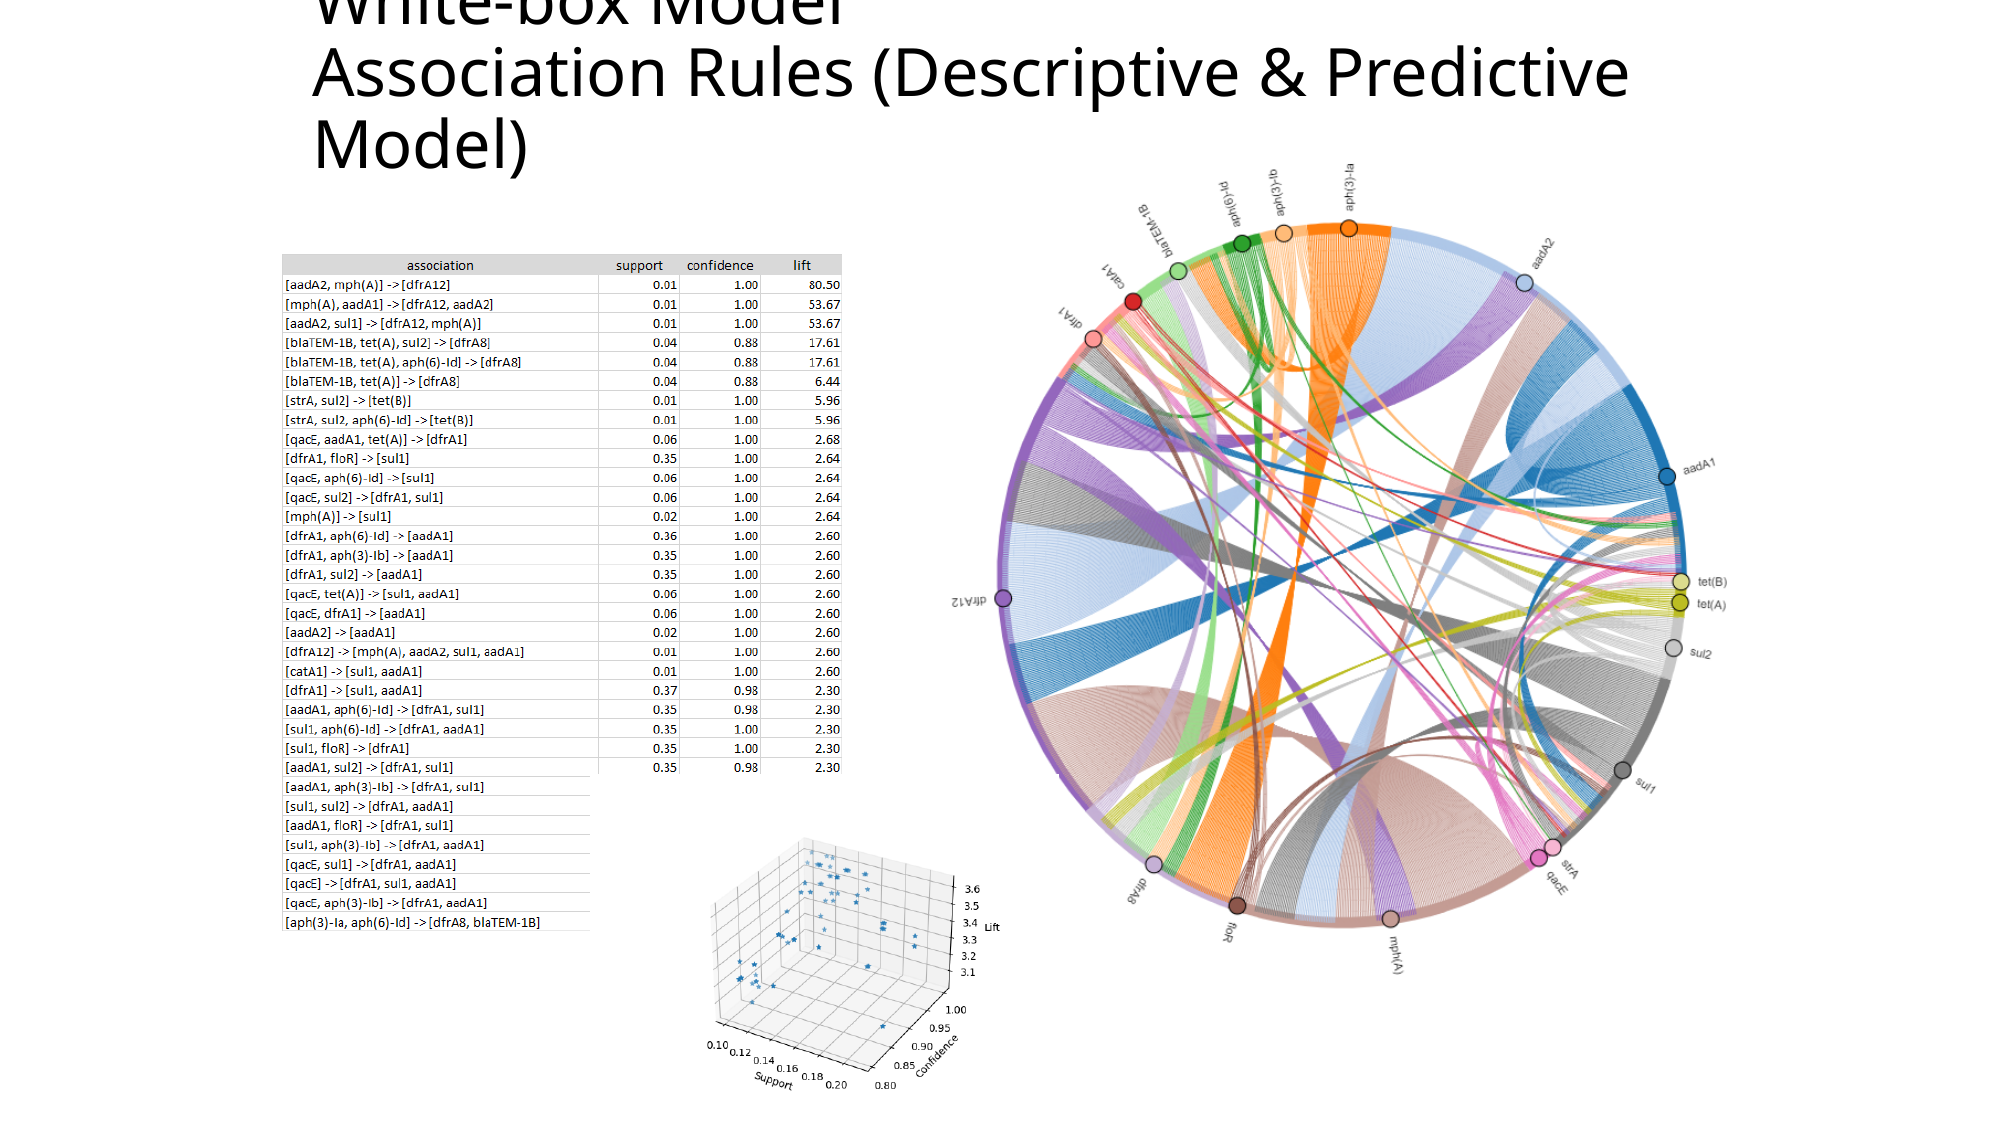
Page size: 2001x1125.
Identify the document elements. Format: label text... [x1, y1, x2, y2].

picture [282, 142, 1749, 1125]
title White-box Model Association Rules (Descriptive & Predictive Model) [297, 42, 1749, 109]
